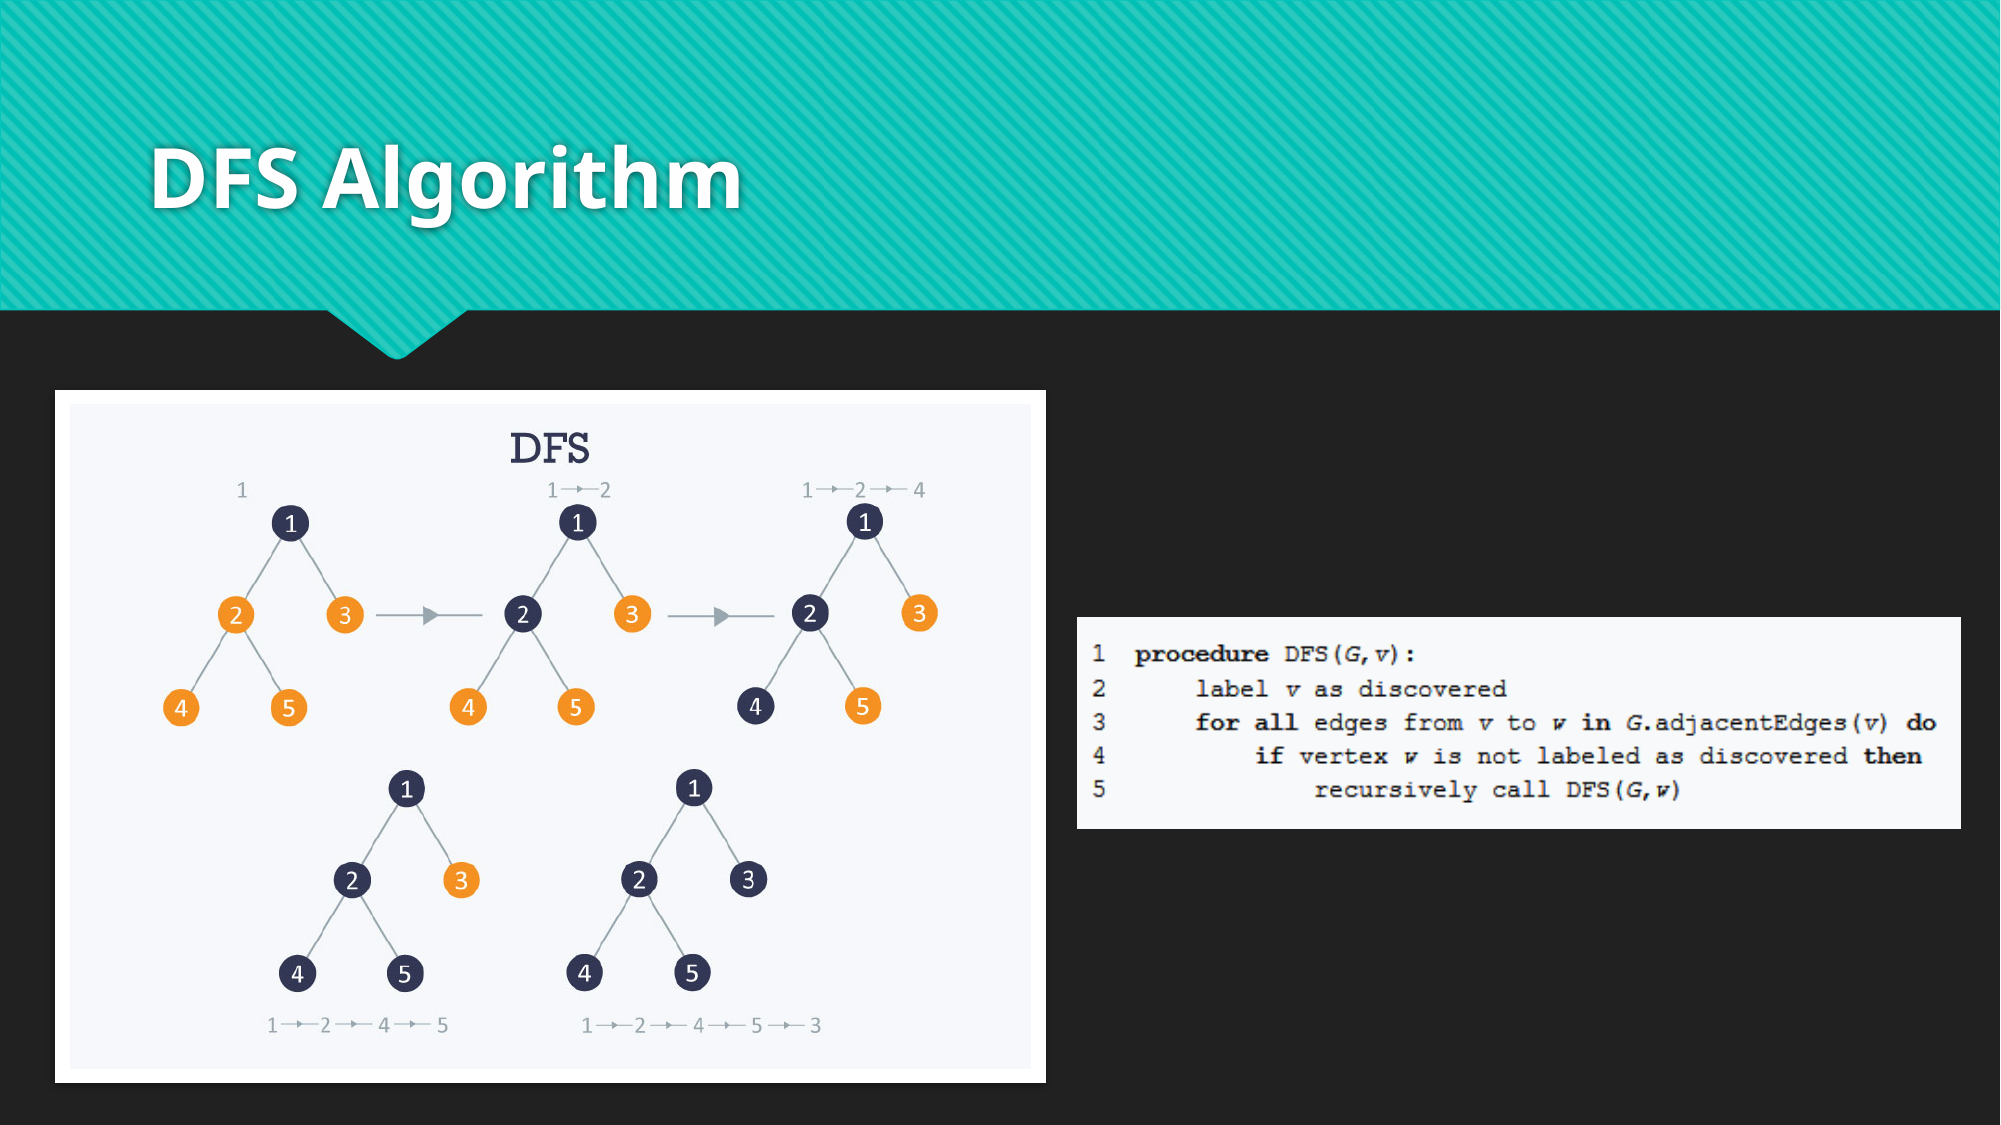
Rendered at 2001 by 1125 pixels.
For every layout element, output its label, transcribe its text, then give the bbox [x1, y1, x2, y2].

title DFS Algorithm [132, 73, 1868, 233]
picture [1076, 616, 1961, 829]
picture [69, 403, 1032, 1069]
